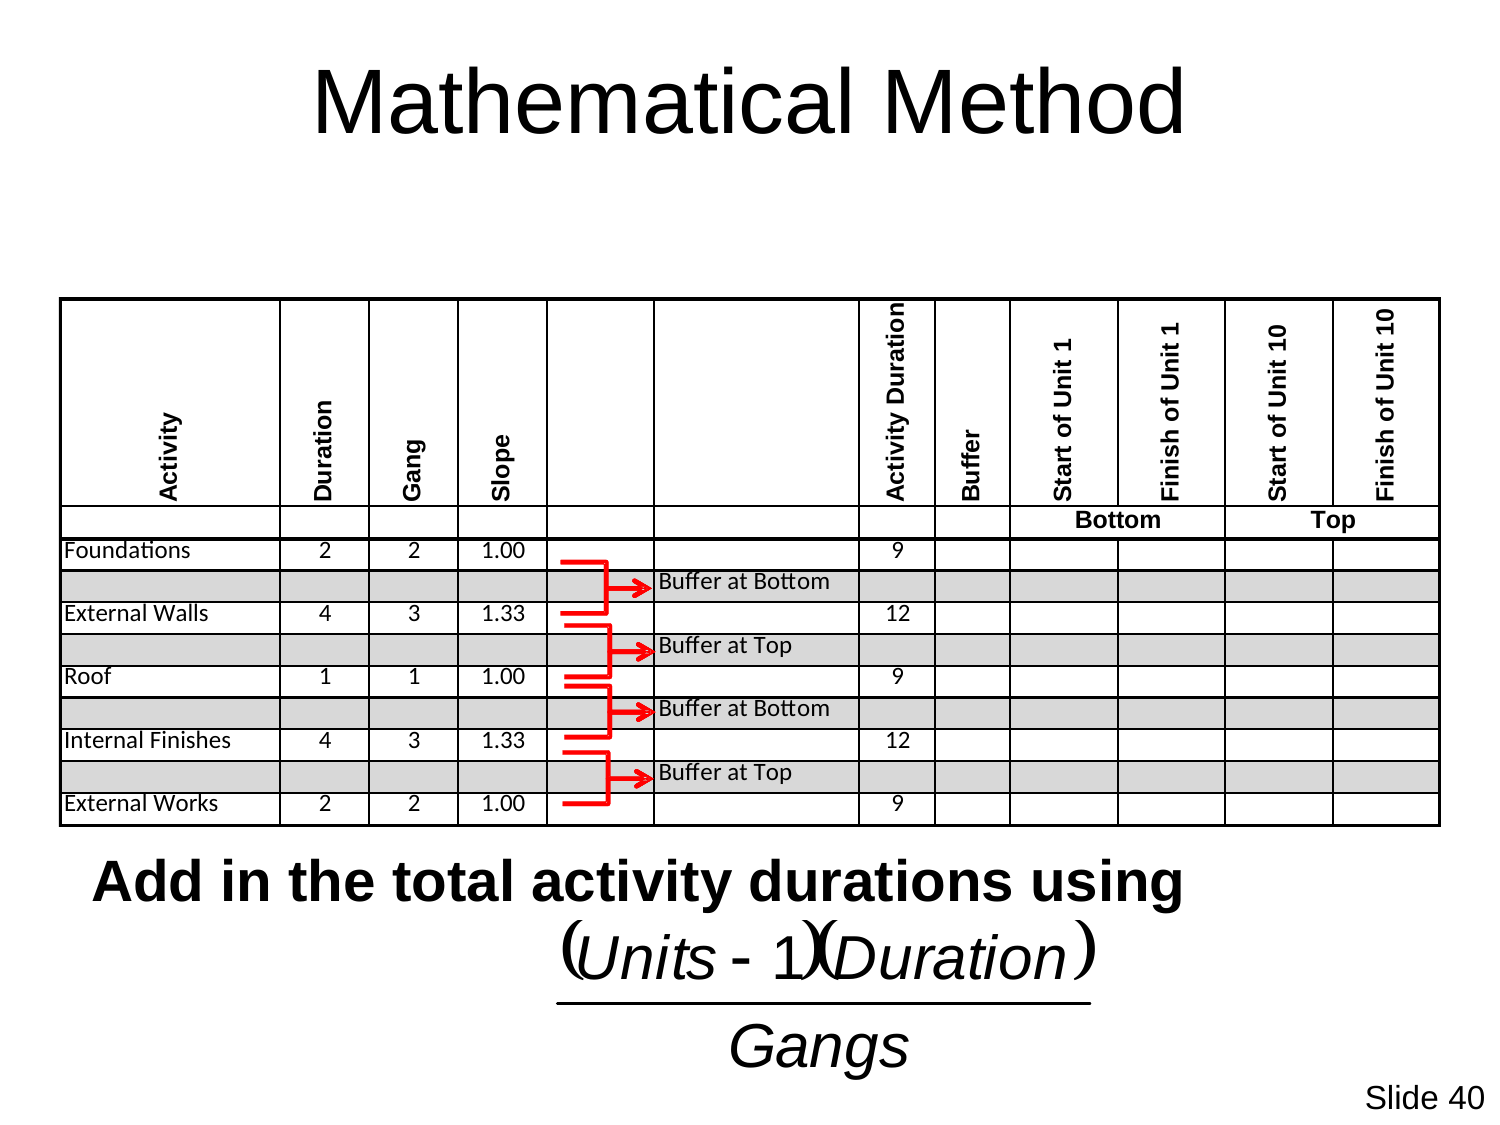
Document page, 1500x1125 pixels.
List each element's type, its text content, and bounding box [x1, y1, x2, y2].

title Mathematical Method [74, 44, 1426, 150]
text_box Add in the total activity durations using [76, 843, 1218, 922]
picture [58, 297, 1442, 828]
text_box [546, 920, 1101, 1092]
